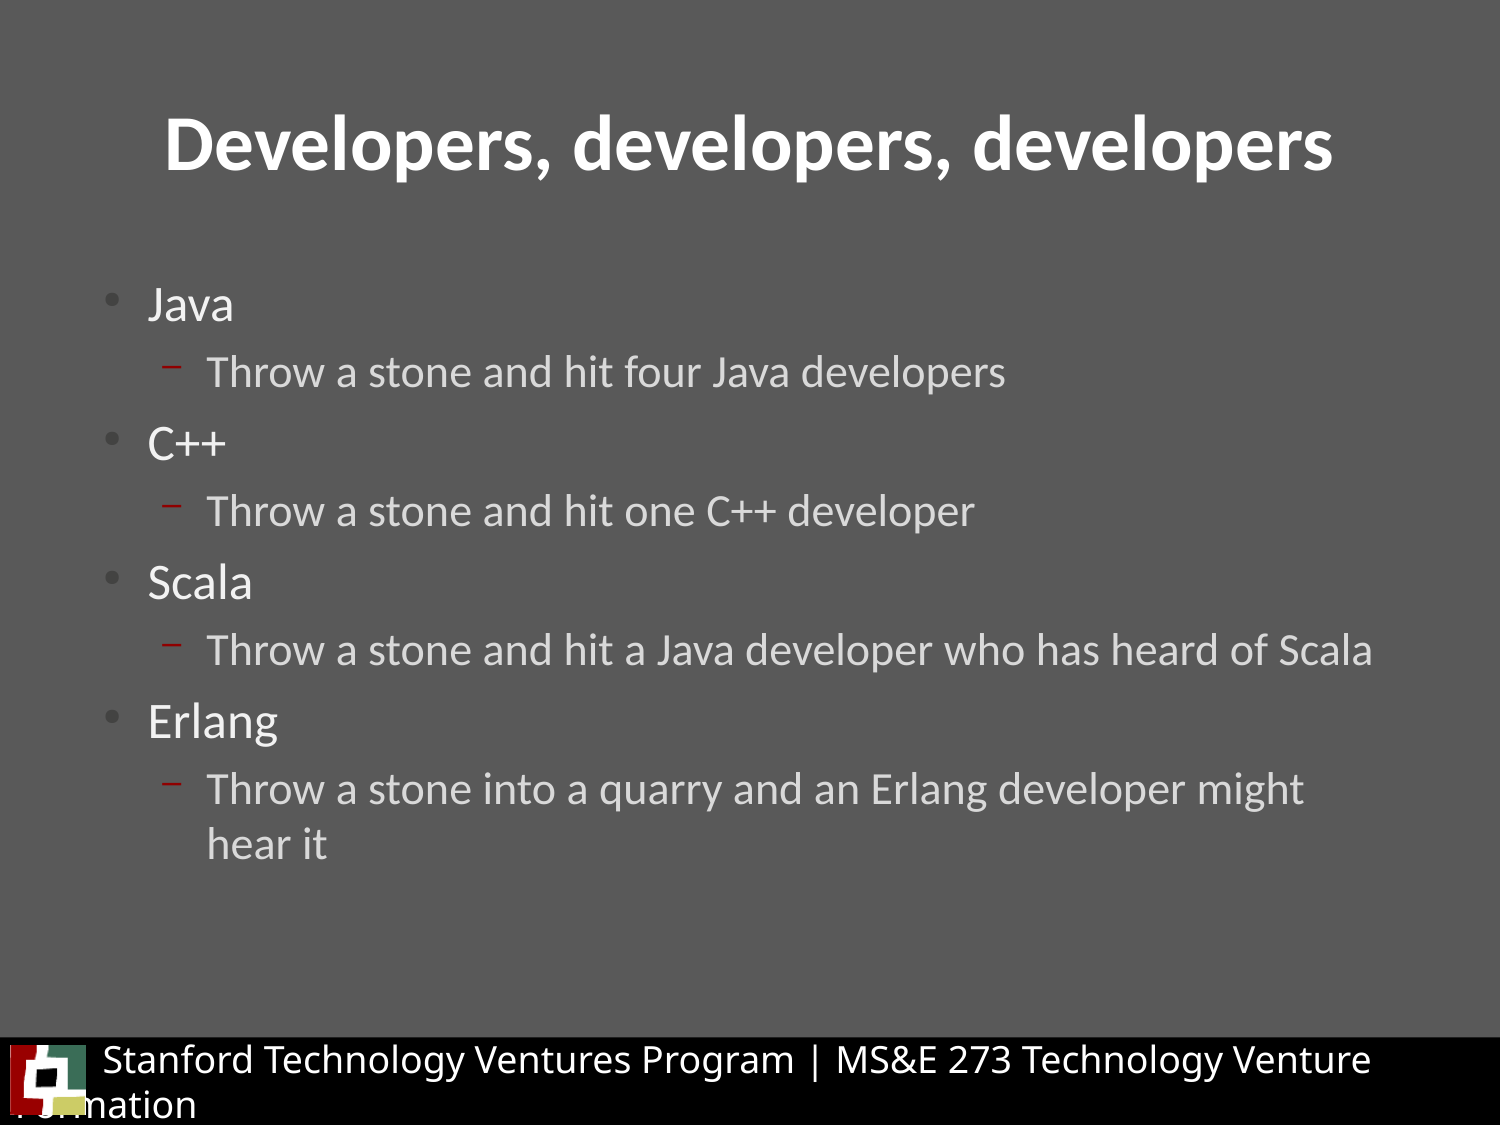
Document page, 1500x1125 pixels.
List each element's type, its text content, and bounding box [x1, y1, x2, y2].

picture [10, 1045, 86, 1115]
title Developers, developers, developers [74, 44, 1425, 233]
list Java Throw a stone and hit four Java developers C++ Throw a stone and hit one C++ developer Scala Throw a stone and hit a Java developer who has heard of Scala Erlang Throw a stone into a quarry and an Erlang developer might hear it [74, 263, 1395, 916]
